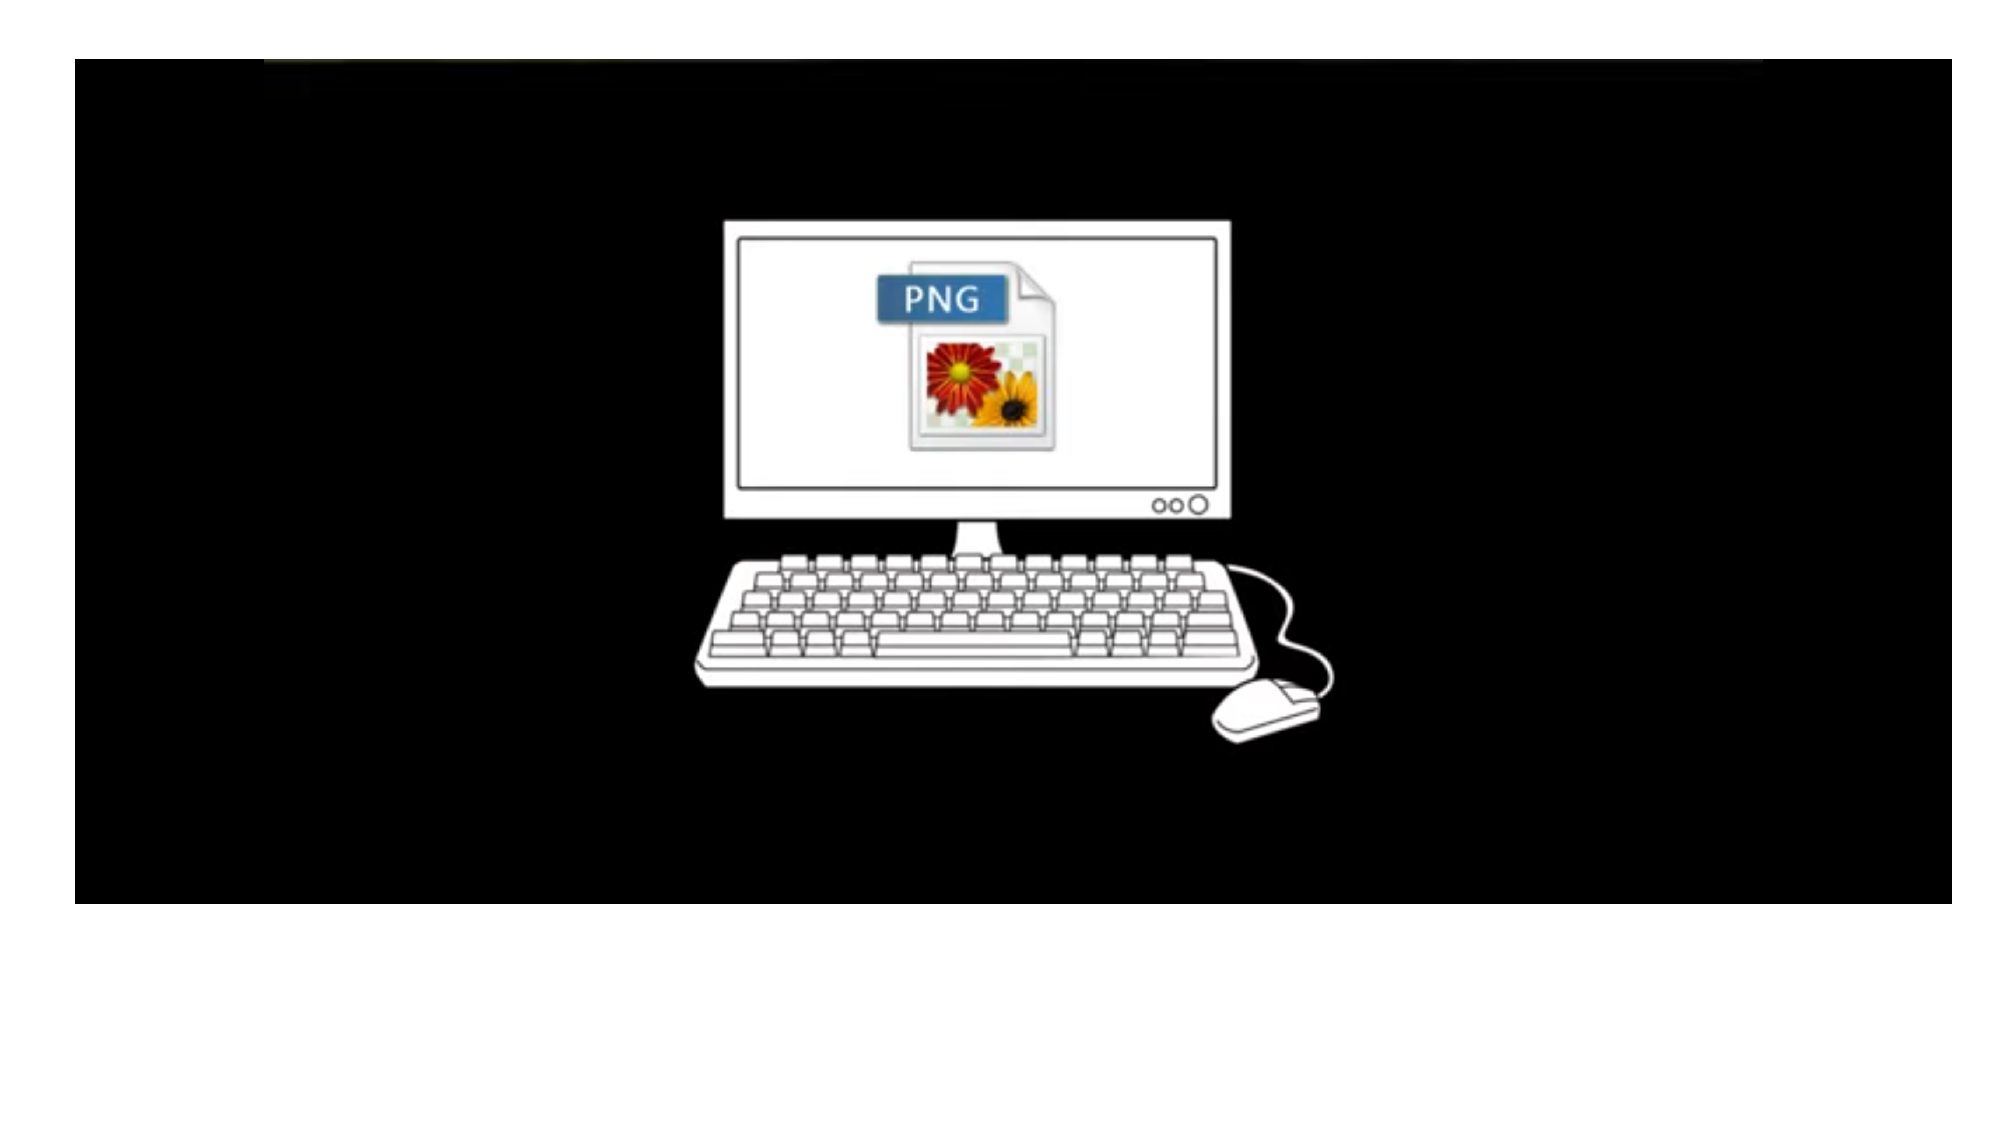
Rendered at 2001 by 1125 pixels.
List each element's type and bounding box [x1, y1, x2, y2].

list [75, 59, 1952, 904]
